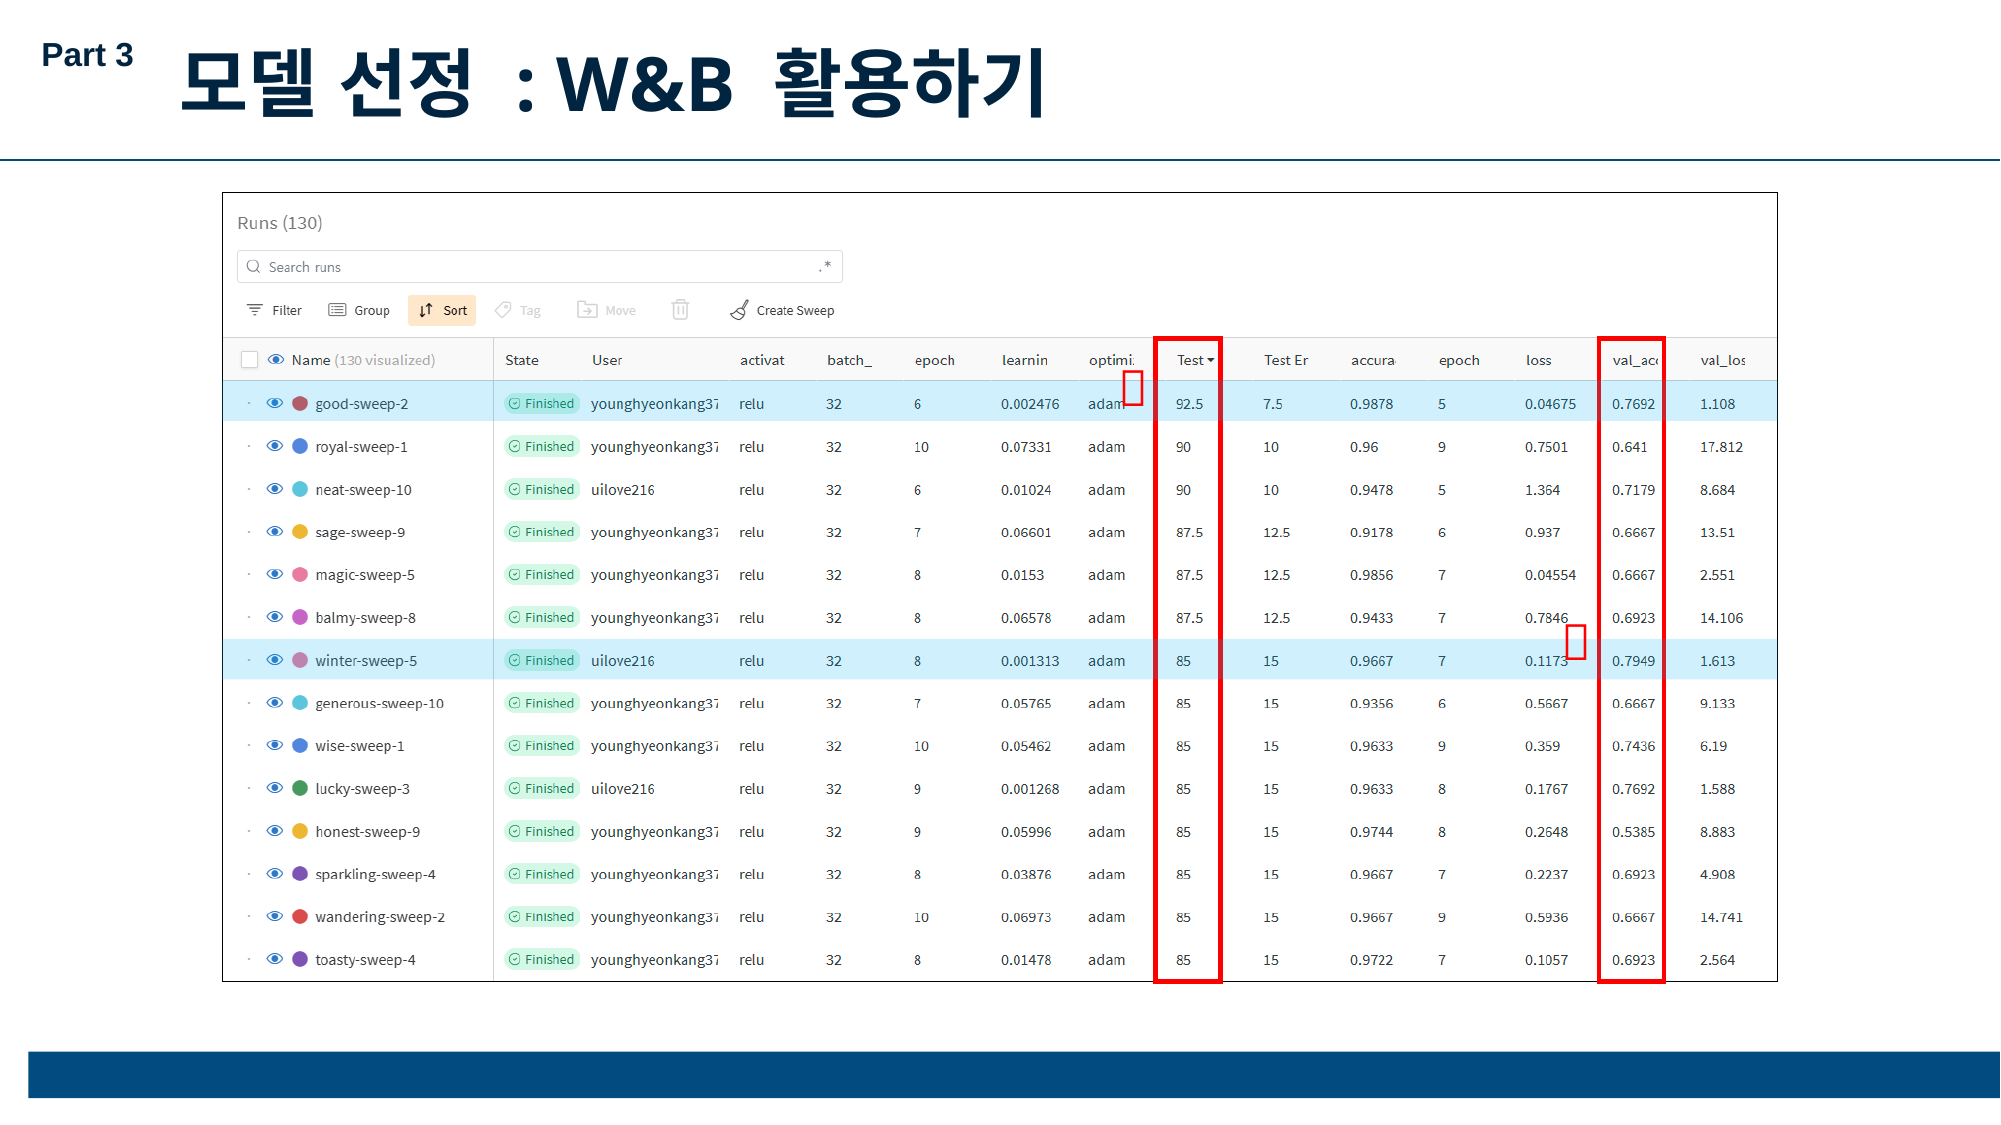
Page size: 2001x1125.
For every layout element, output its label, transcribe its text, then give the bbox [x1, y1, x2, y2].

text_box Part 3 [26, 26, 165, 81]
text_box 모델 선정 : W&B 활용하기 [164, 28, 1258, 134]
picture [222, 192, 1778, 982]
